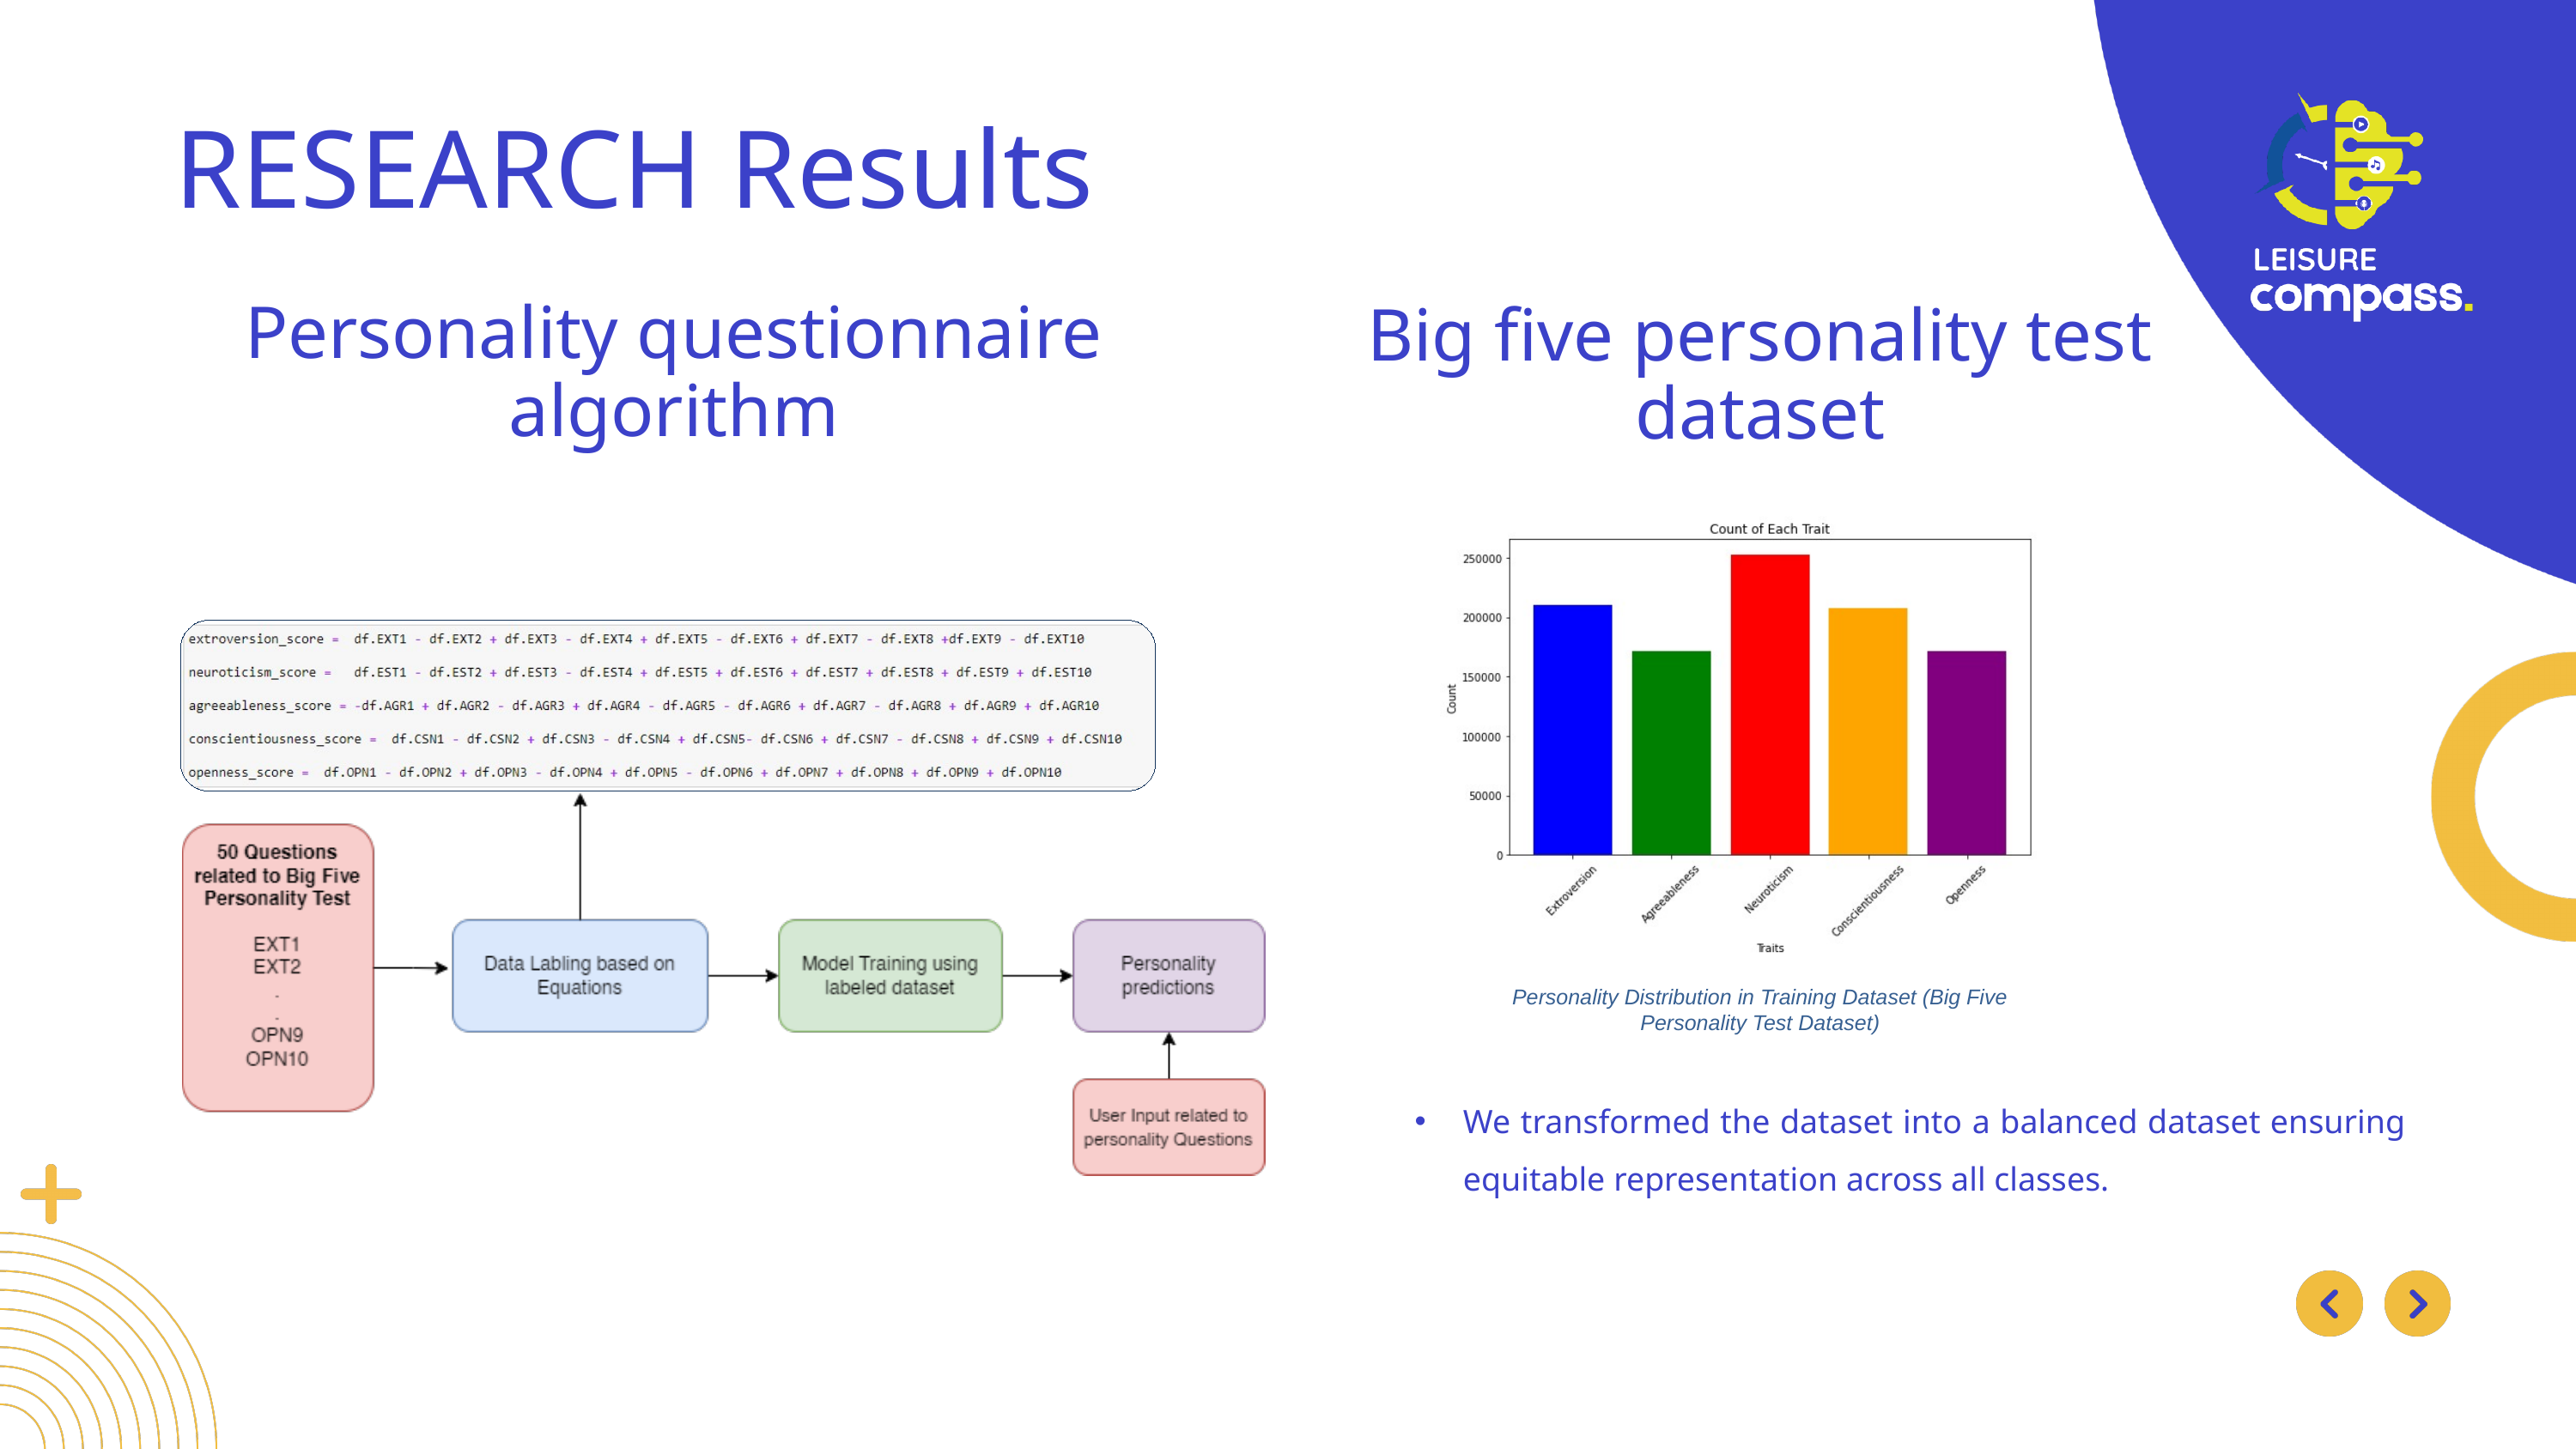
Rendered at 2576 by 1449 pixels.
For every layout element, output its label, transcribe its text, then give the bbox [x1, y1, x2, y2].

picture [2296, 1270, 2363, 1337]
text_box Personality questionnaire algorithm [167, 294, 1181, 452]
picture [2385, 1270, 2451, 1337]
text_box Big five personality test dataset [1329, 296, 2083, 454]
text_box We transformed the dataset into a balanced dataset ensuring equitable representation across all classes. [1401, 1076, 2419, 1204]
picture [2358, 652, 2576, 942]
picture [0, 1231, 217, 1449]
text_box RESEARCH Results [174, 112, 2083, 230]
picture [2087, 0, 2576, 621]
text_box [1440, 515, 2059, 1042]
picture [21, 1163, 82, 1224]
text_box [179, 620, 1266, 1176]
